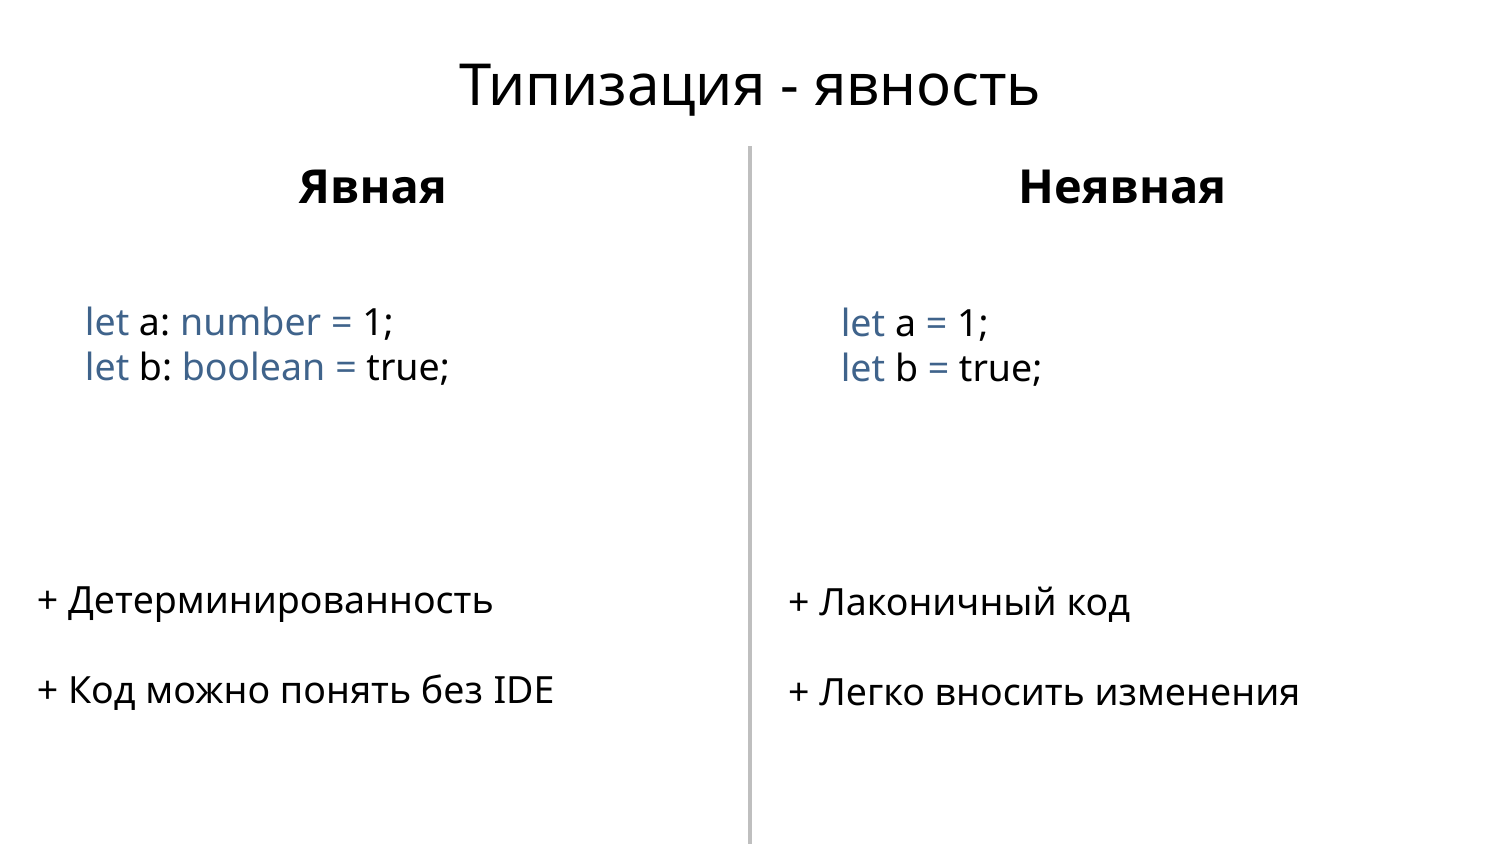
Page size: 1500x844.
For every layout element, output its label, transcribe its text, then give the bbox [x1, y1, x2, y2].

text_box Неявная [1010, 149, 1235, 221]
text_box + Лаконичный код + Легко вносить изменения [773, 570, 1316, 720]
text_box + Детерминированность + Код можно понять без IDE [22, 568, 570, 719]
text_box let a: number = 1; let b: boolean = true; [64, 278, 473, 409]
text_box let a = 1; let b = true; [820, 278, 1162, 409]
text_box Типизация - явность [47, 47, 1453, 118]
text_box Явная [291, 149, 455, 221]
